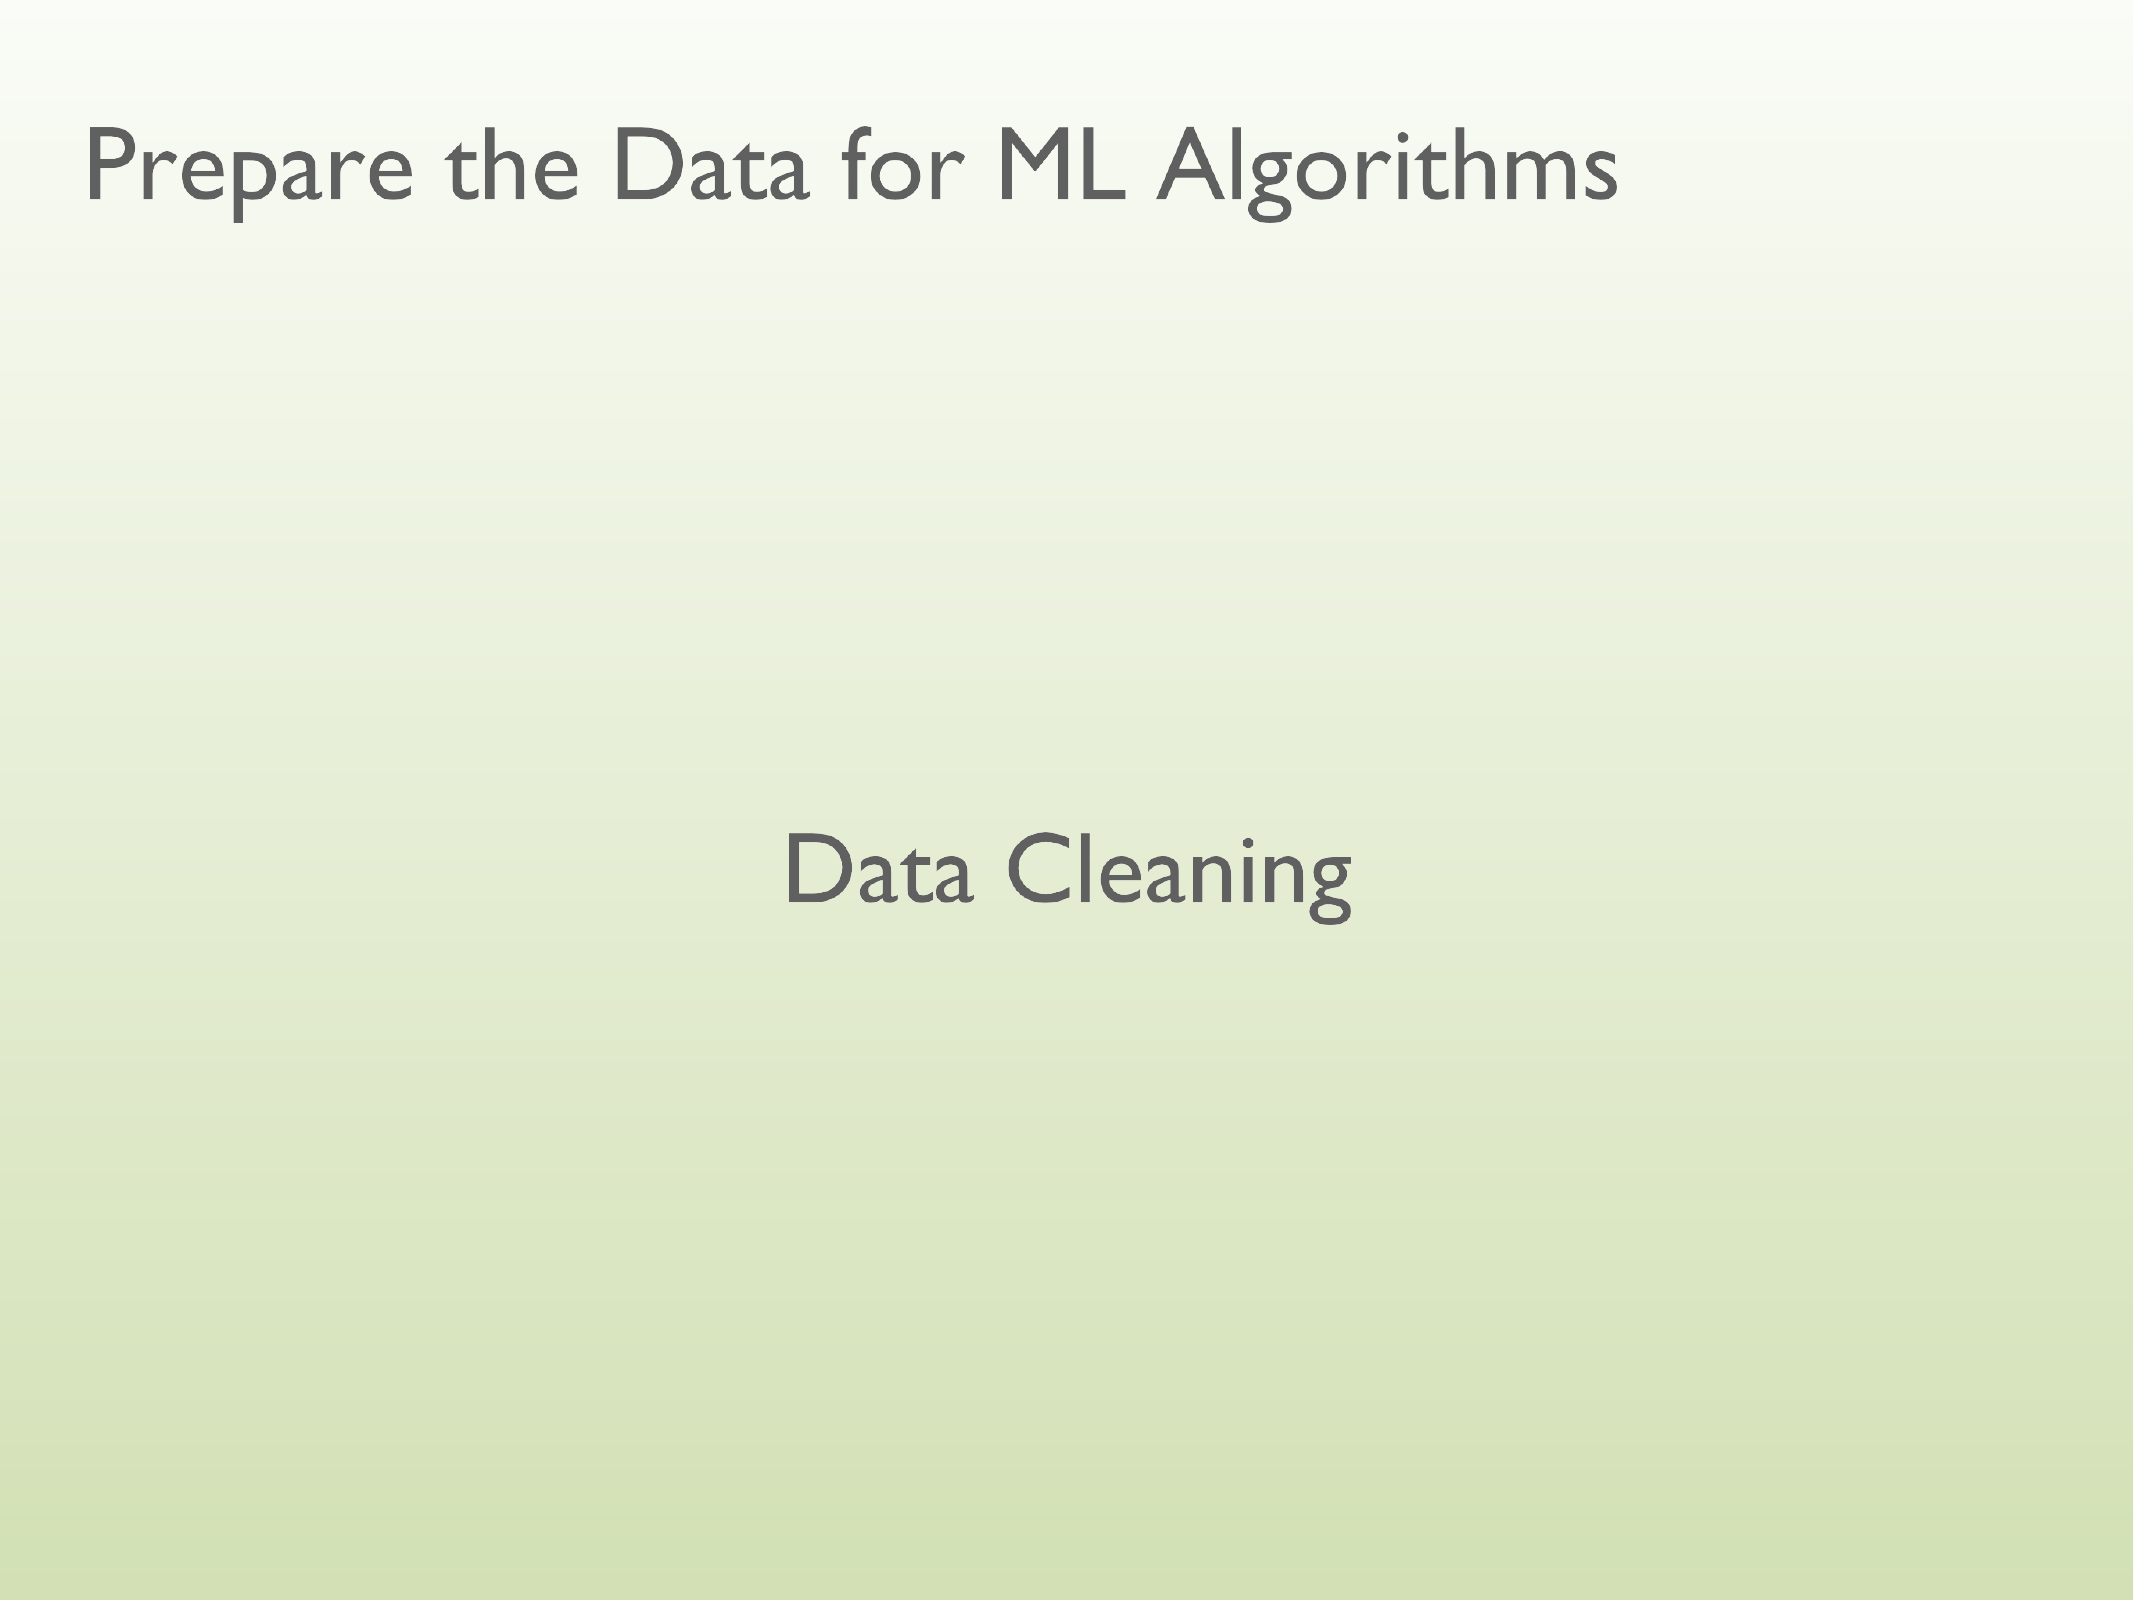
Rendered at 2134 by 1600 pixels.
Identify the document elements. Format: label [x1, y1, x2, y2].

picture [90, 126, 1617, 223]
picture [789, 832, 1351, 926]
